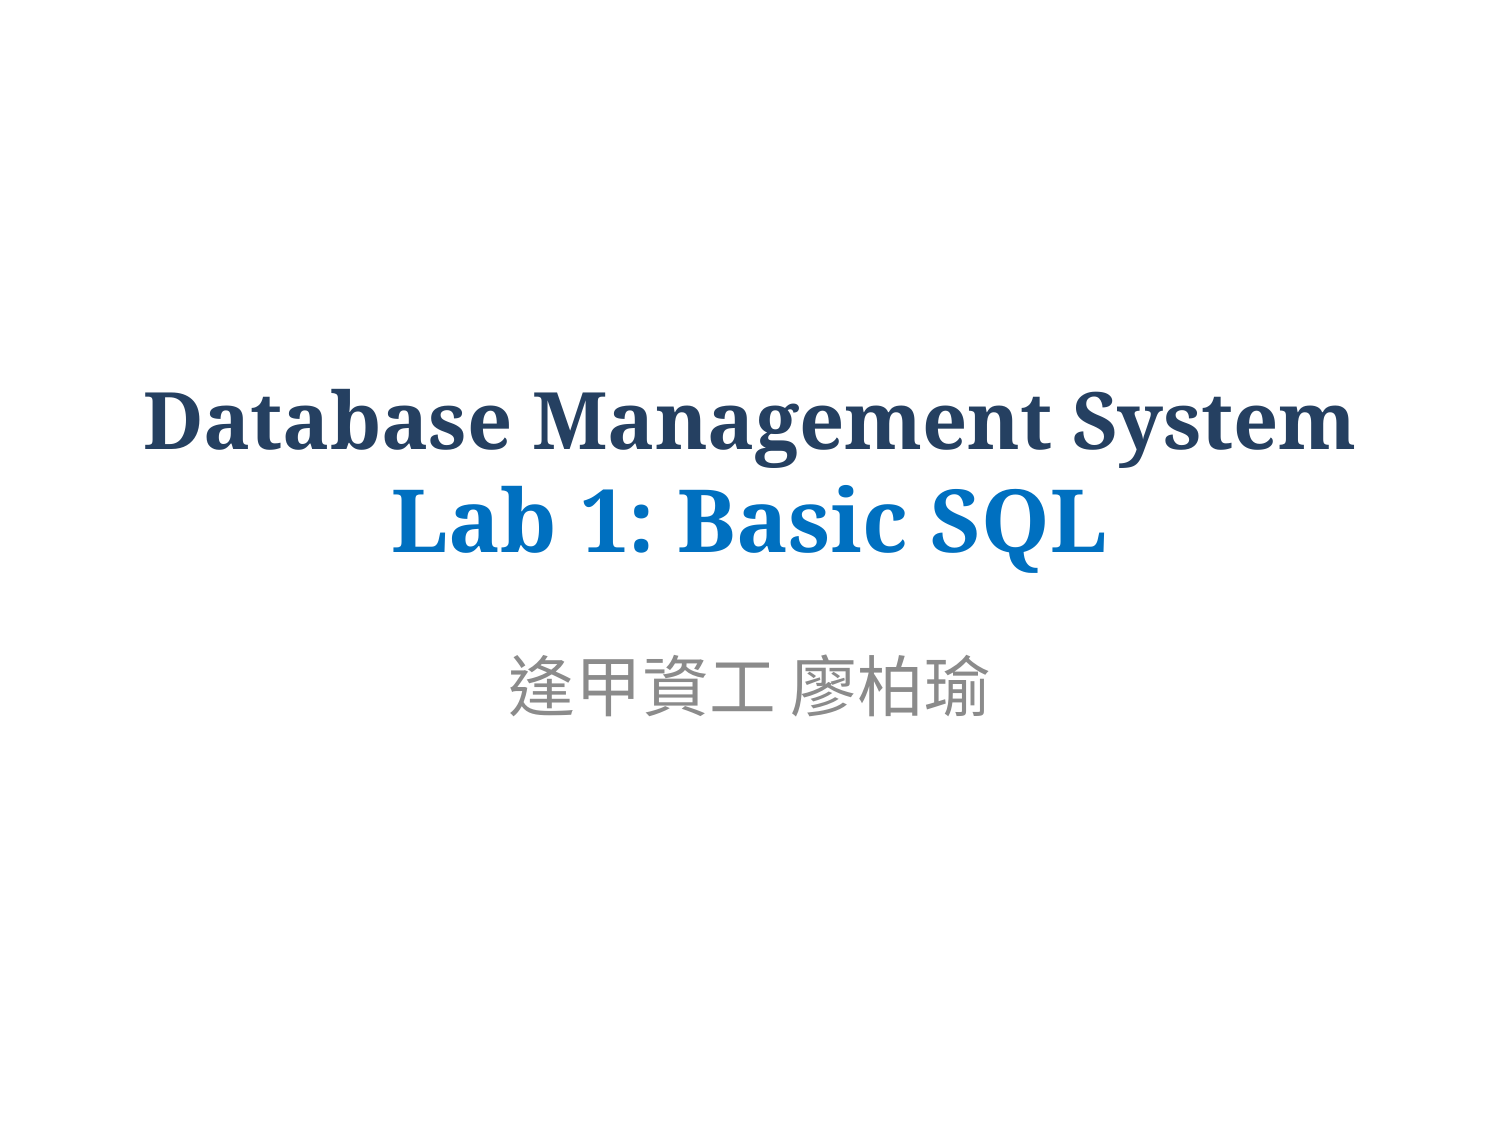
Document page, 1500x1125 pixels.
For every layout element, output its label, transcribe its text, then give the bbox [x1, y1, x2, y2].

subtitle 逢甲資工 廖柏瑜 [225, 637, 1275, 925]
title Database Management System Lab 1: Basic SQL [112, 349, 1388, 591]
